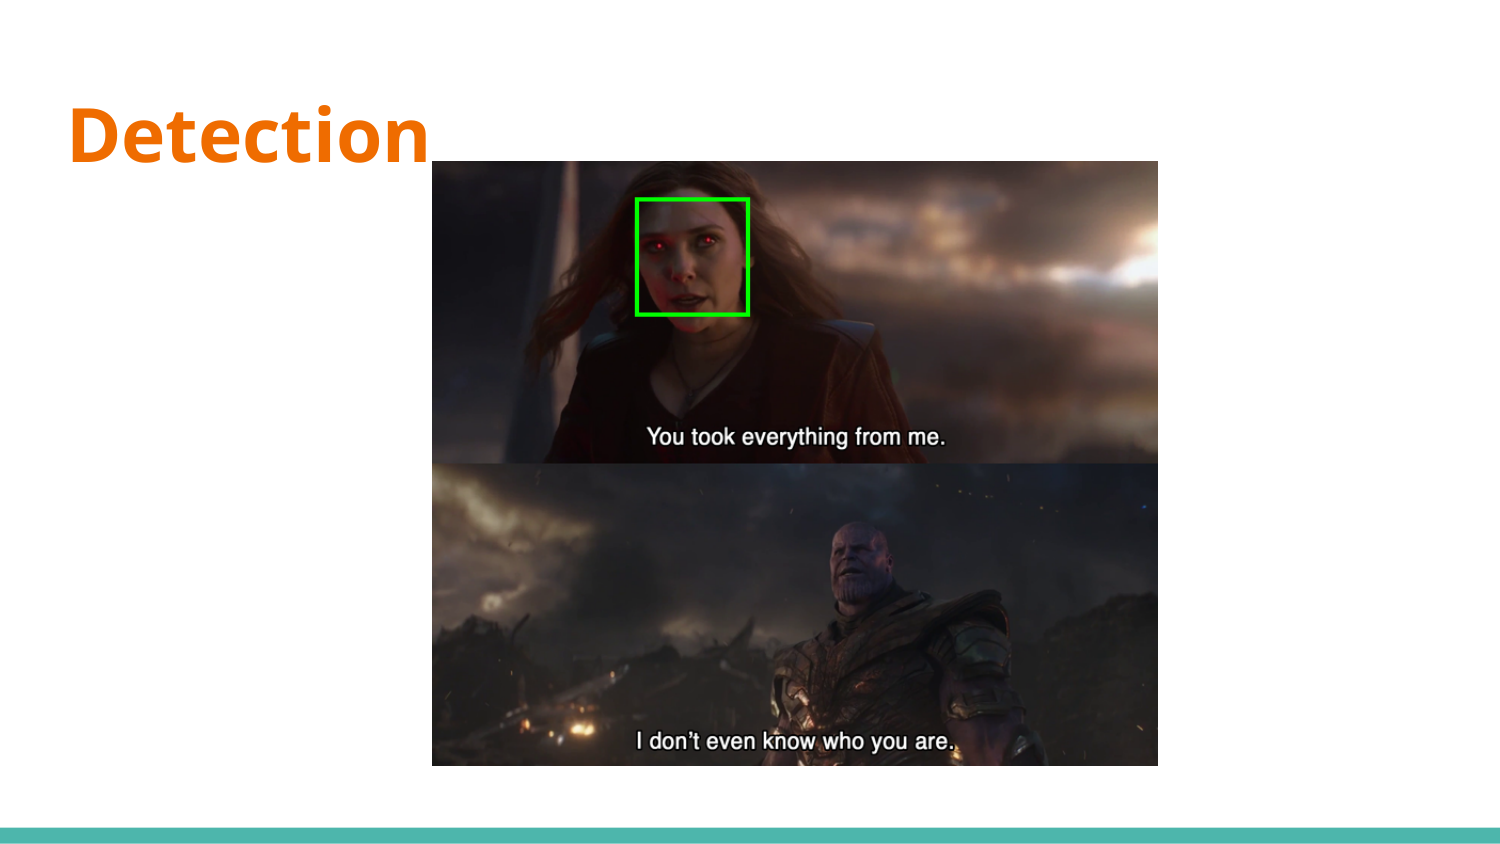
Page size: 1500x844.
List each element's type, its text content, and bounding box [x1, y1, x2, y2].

title Detection [51, 72, 1449, 189]
picture [432, 161, 1158, 767]
